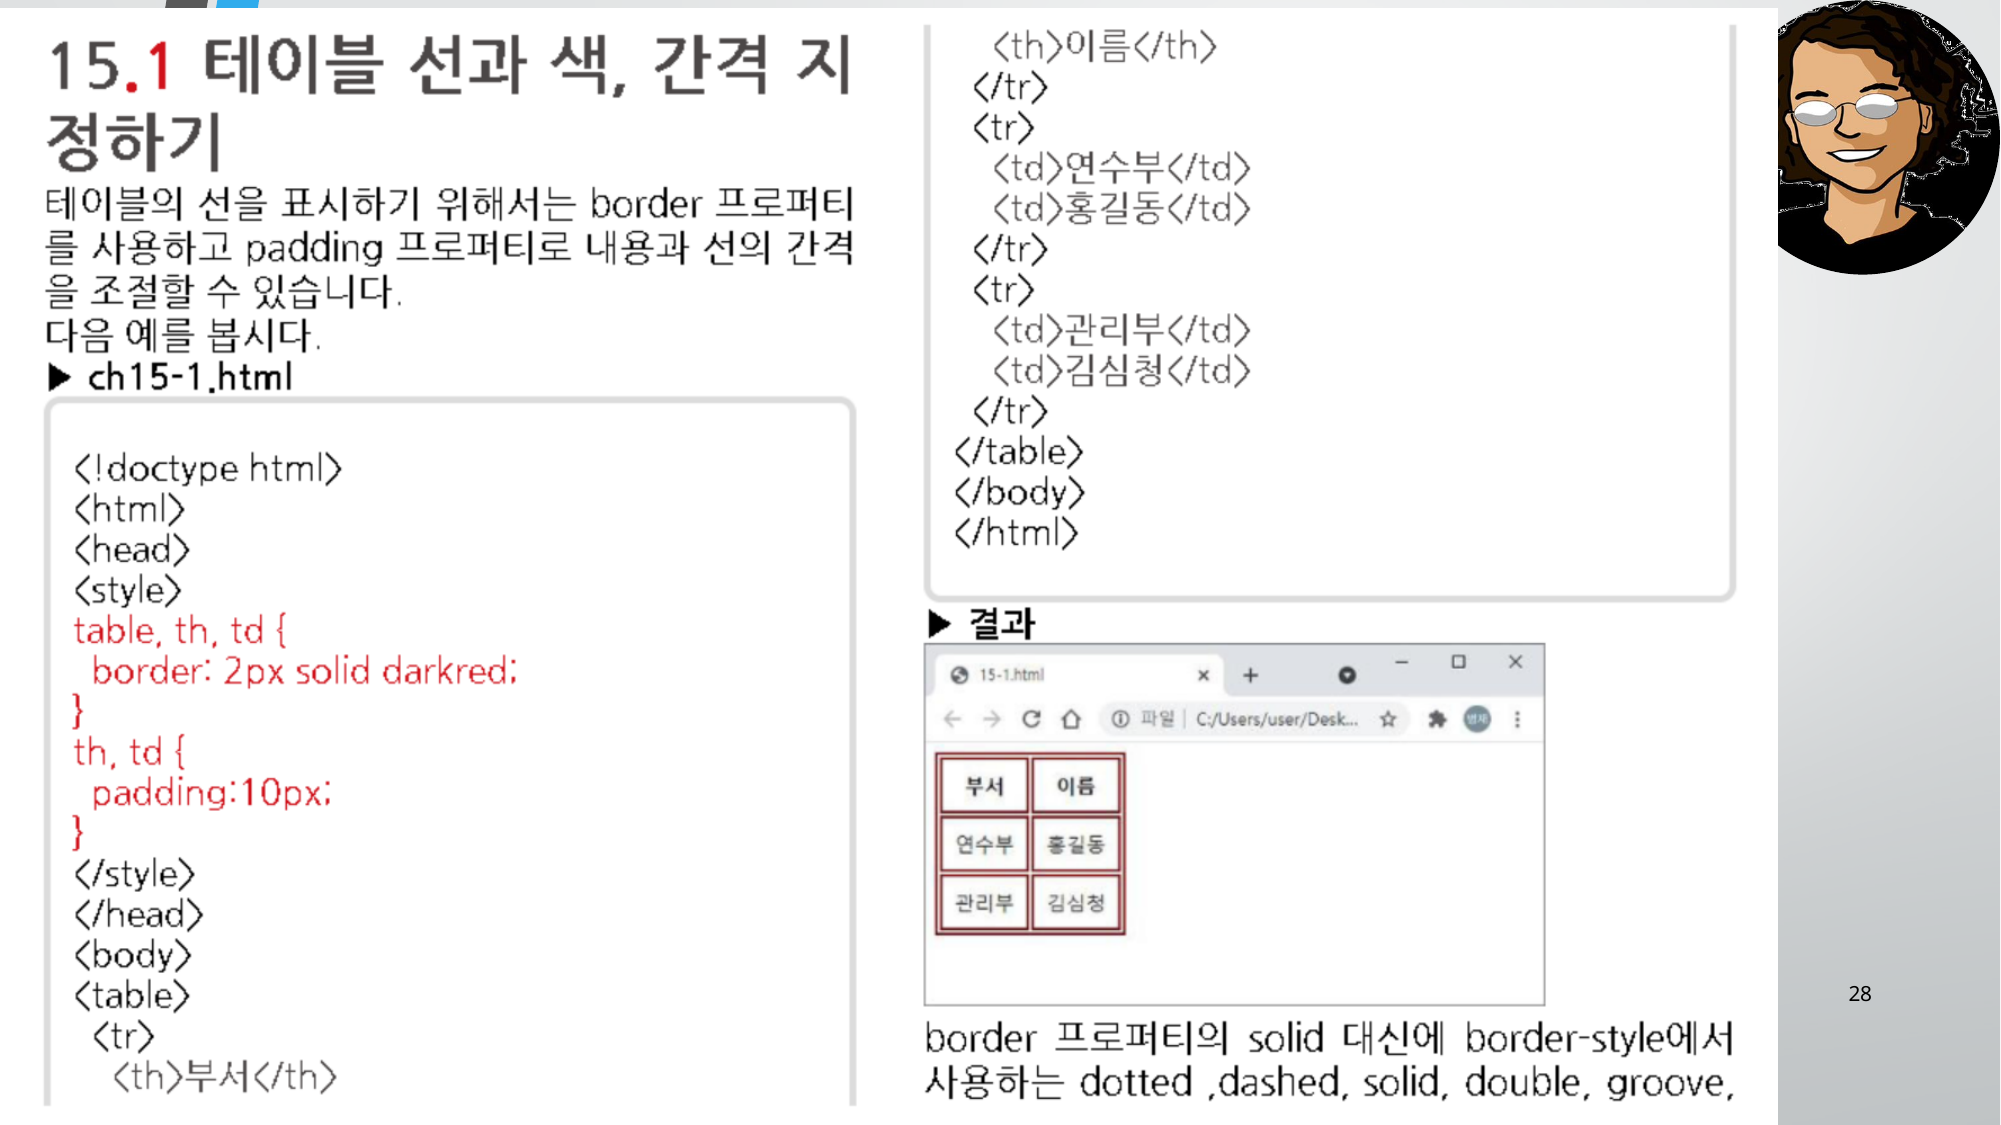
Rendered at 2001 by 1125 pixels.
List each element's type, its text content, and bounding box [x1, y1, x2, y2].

picture [0, 0, 2001, 1125]
slide_number ‹#› [1796, 965, 1887, 1025]
